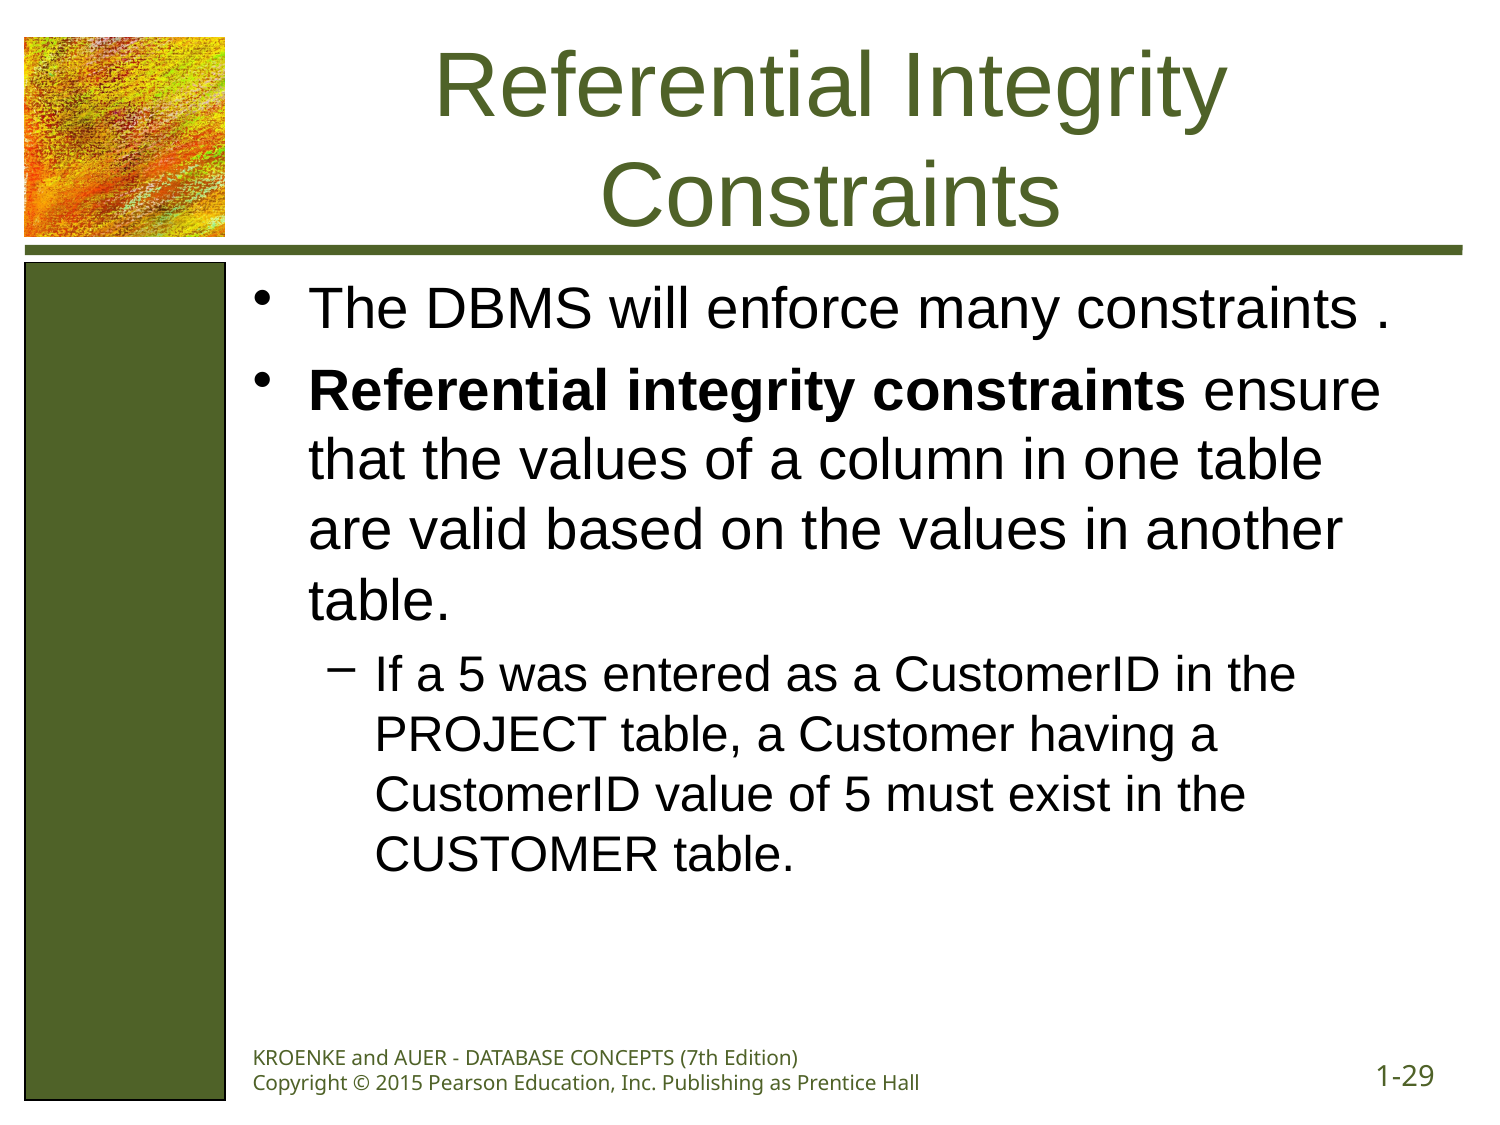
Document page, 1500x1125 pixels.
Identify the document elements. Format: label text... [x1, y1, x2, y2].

slide_number 1-29 [1287, 1049, 1451, 1103]
footer KROENKE and AUER - DATABASE CONCEPTS (7th Edition) Copyright © 2015 Pearson Education, Inc. Publishing as Prentice Hall [237, 1037, 1088, 1104]
picture [24, 37, 225, 237]
list The DBMS will enforce many constraints . Referential integrity constraints ensure that the values of a column in one table are valid based on the values in another table. If a 5 was entered as a CustomerID in the PROJECT table, a Customer having a CustomerID value of 5 must exist in the CUSTOMER table. [237, 262, 1426, 1026]
title Referential Integrity Constraints [237, 44, 1426, 226]
